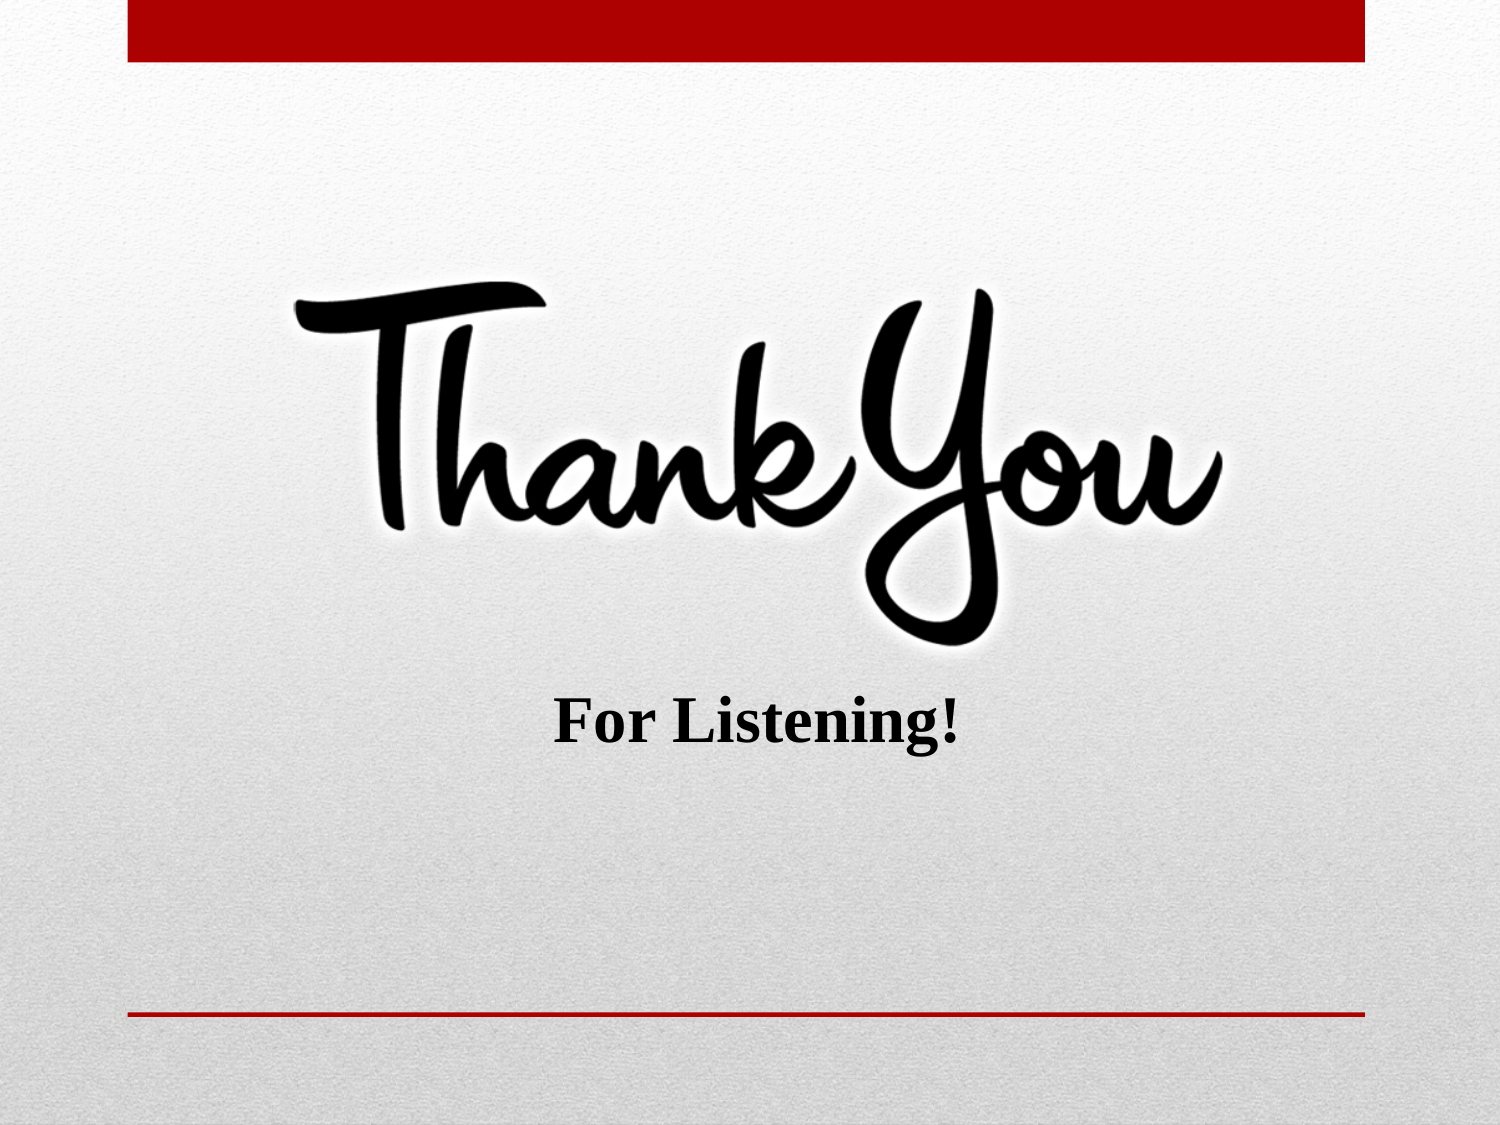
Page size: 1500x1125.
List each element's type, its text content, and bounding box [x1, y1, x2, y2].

picture [270, 258, 1246, 670]
text_box For Listening! [538, 681, 977, 764]
